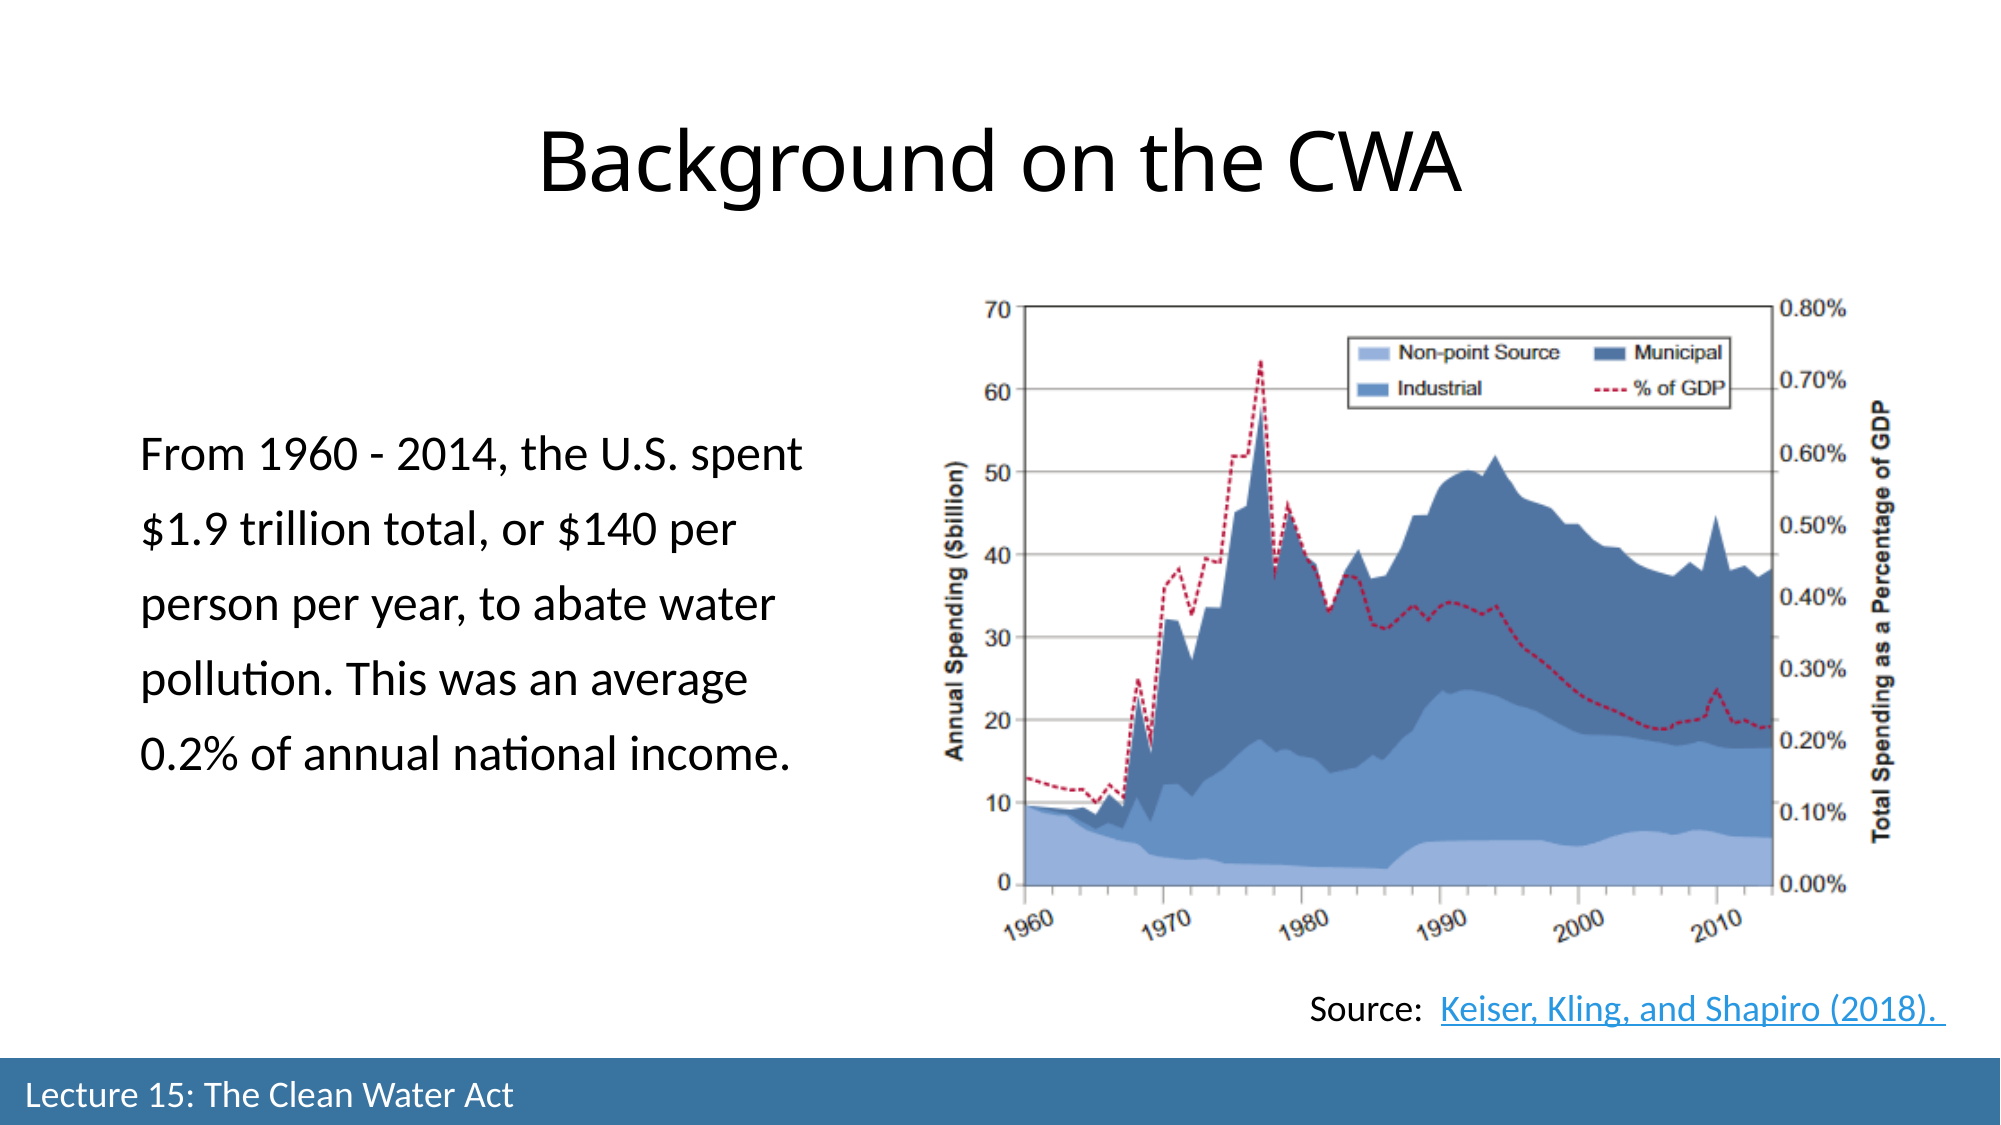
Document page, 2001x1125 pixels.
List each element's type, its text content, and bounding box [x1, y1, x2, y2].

text_box Background on the CWA [407, 18, 1593, 216]
picture [817, 243, 1941, 966]
text_box Source: Keiser, Kling, and Shapiro (2018). [1295, 965, 2000, 1037]
text_box From 1960 - 2014, the U.S. spent $1.9 trillion total, or $140 per person per year, to abate water pollution. This was an average 0.2% of annual national income. [125, 398, 833, 1125]
